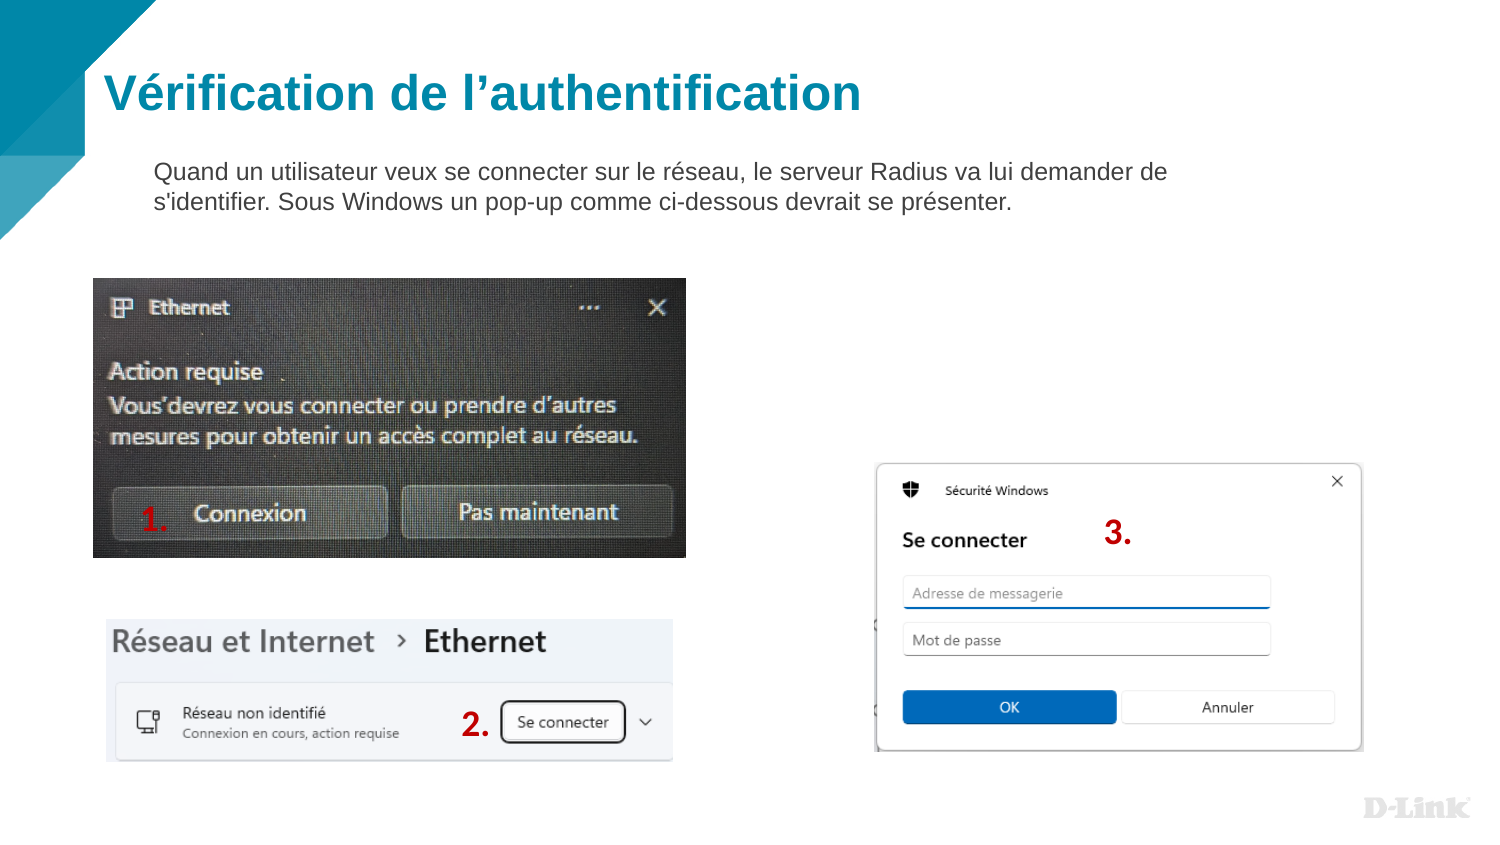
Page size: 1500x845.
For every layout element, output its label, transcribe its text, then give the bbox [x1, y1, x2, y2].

text_box Quand un utilisateur veux se connecter sur le réseau, le serveur Radius va lui demander de s'identifier. Sous Windows un pop-up comme ci-dessous devrait se présenter. [63, 148, 1300, 223]
title Vérification de l’authentification [88, 53, 1475, 148]
picture [0, 0, 1500, 845]
